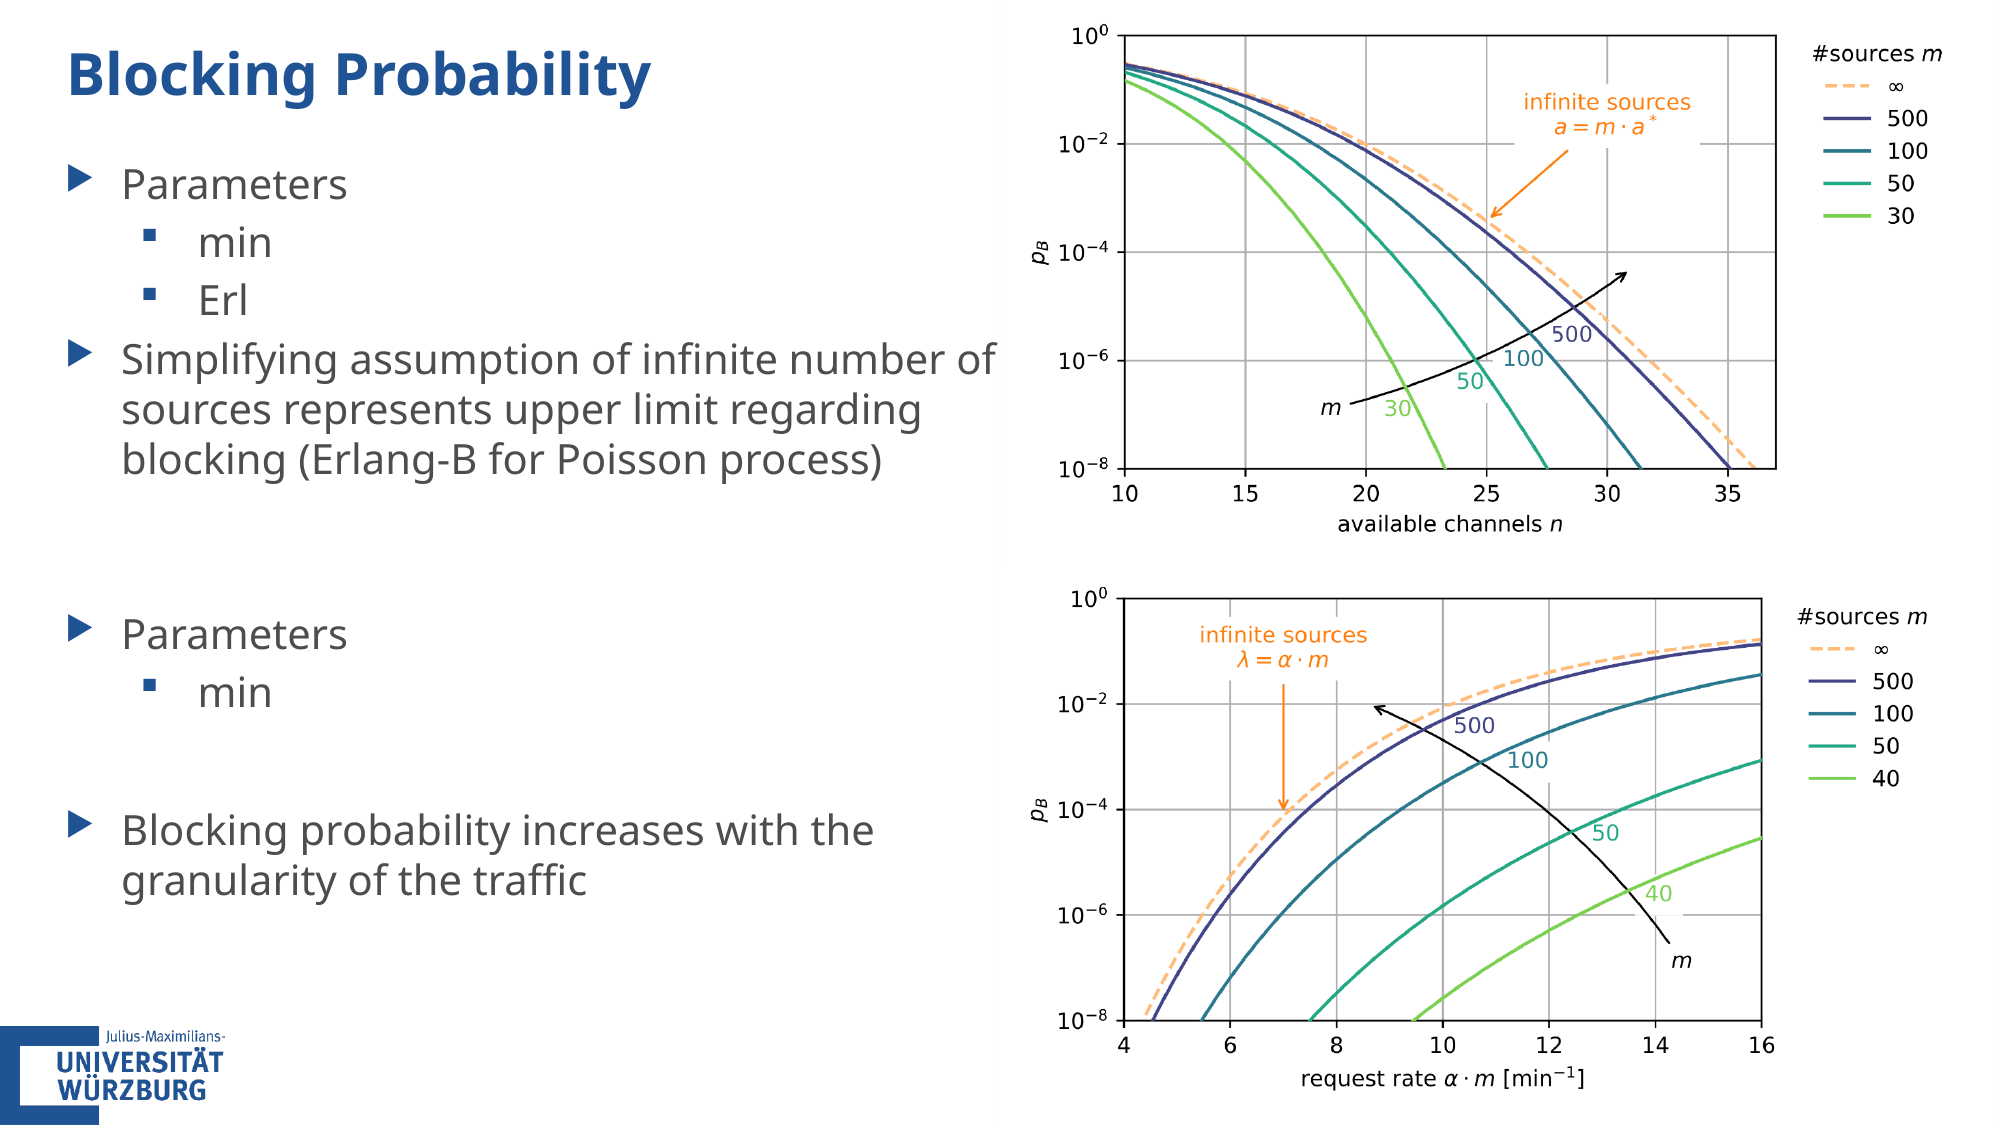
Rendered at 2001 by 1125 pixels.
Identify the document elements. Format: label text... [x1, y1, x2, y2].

title Blocking Probability [51, 18, 993, 126]
picture [998, 0, 2000, 1125]
picture [0, 1026, 225, 1125]
